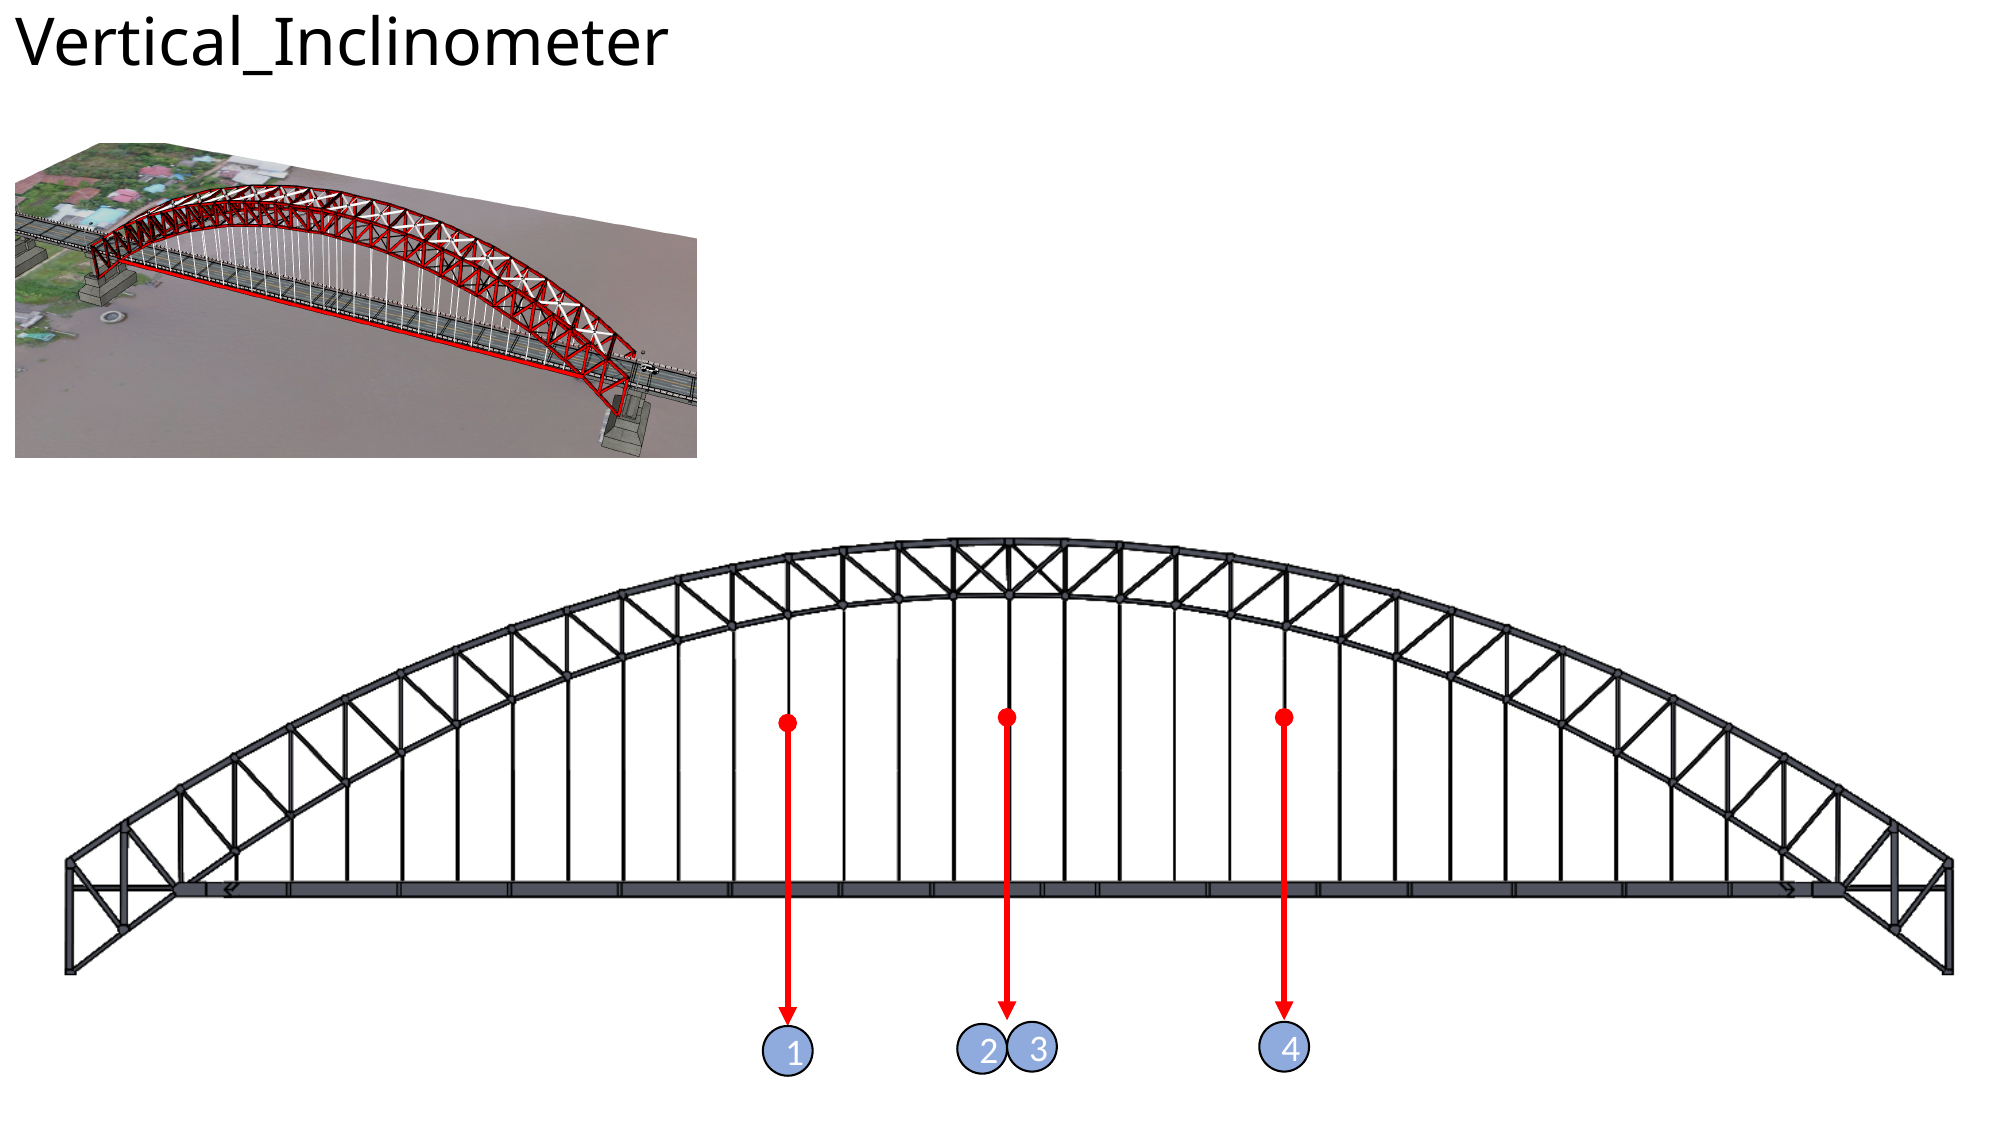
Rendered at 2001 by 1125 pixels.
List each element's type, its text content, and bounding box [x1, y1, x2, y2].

picture [15, 143, 697, 458]
title Vertical_Inclinometer [0, 0, 1198, 88]
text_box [0, 458, 2000, 1105]
